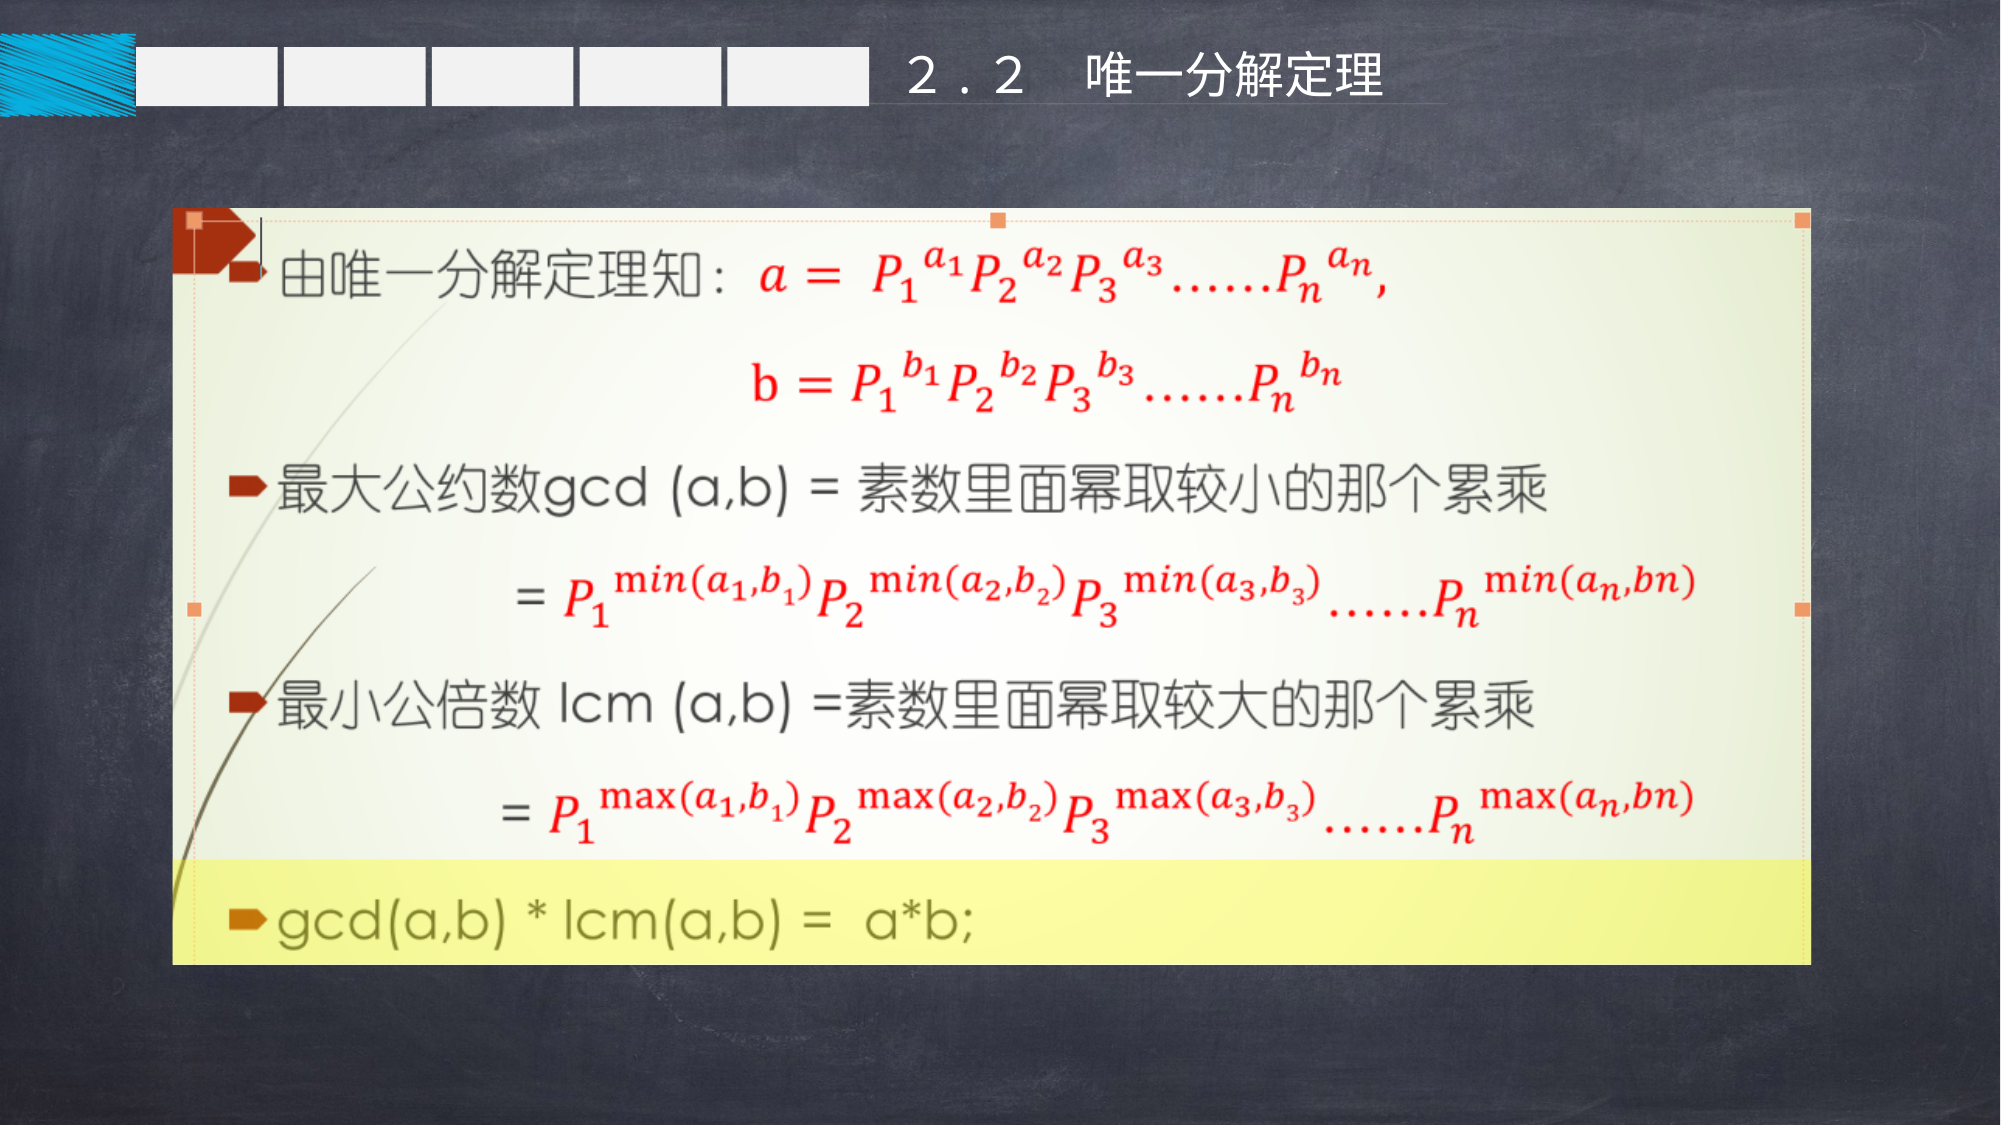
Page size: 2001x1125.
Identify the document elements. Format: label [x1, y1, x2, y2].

picture [0, 0, 2001, 1125]
text_box [0, 33, 1449, 117]
